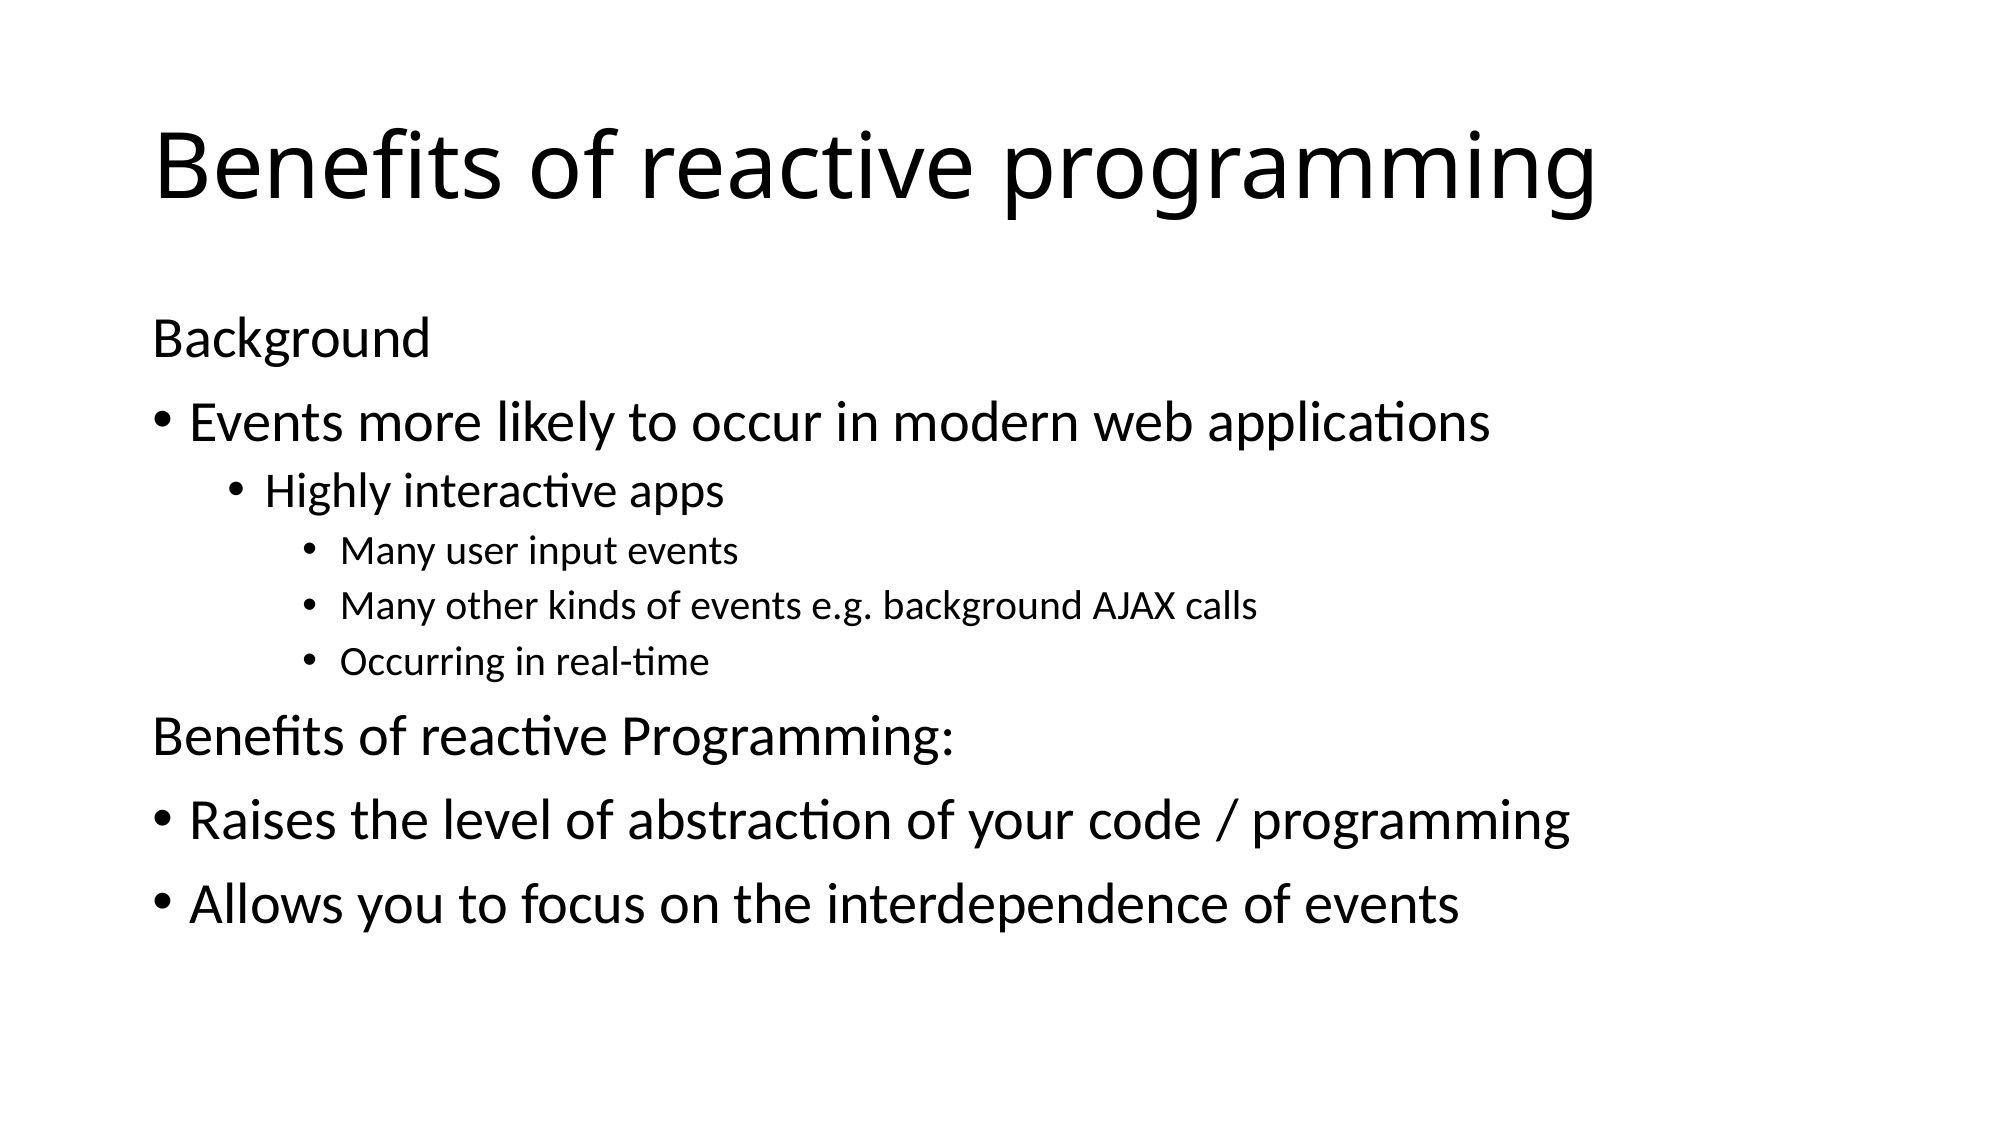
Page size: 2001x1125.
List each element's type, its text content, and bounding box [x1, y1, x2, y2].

title Benefits of reactive programming [137, 59, 1863, 278]
list Background Events more likely to occur in modern web applications Highly interactive apps Many user input events Many other kinds of events e.g. background AJAX calls Occurring in real-time Benefits of reactive Programming: Raises the level of abstraction of your code / programming Allows you to focus on the interdependence of events [137, 299, 1863, 1014]
